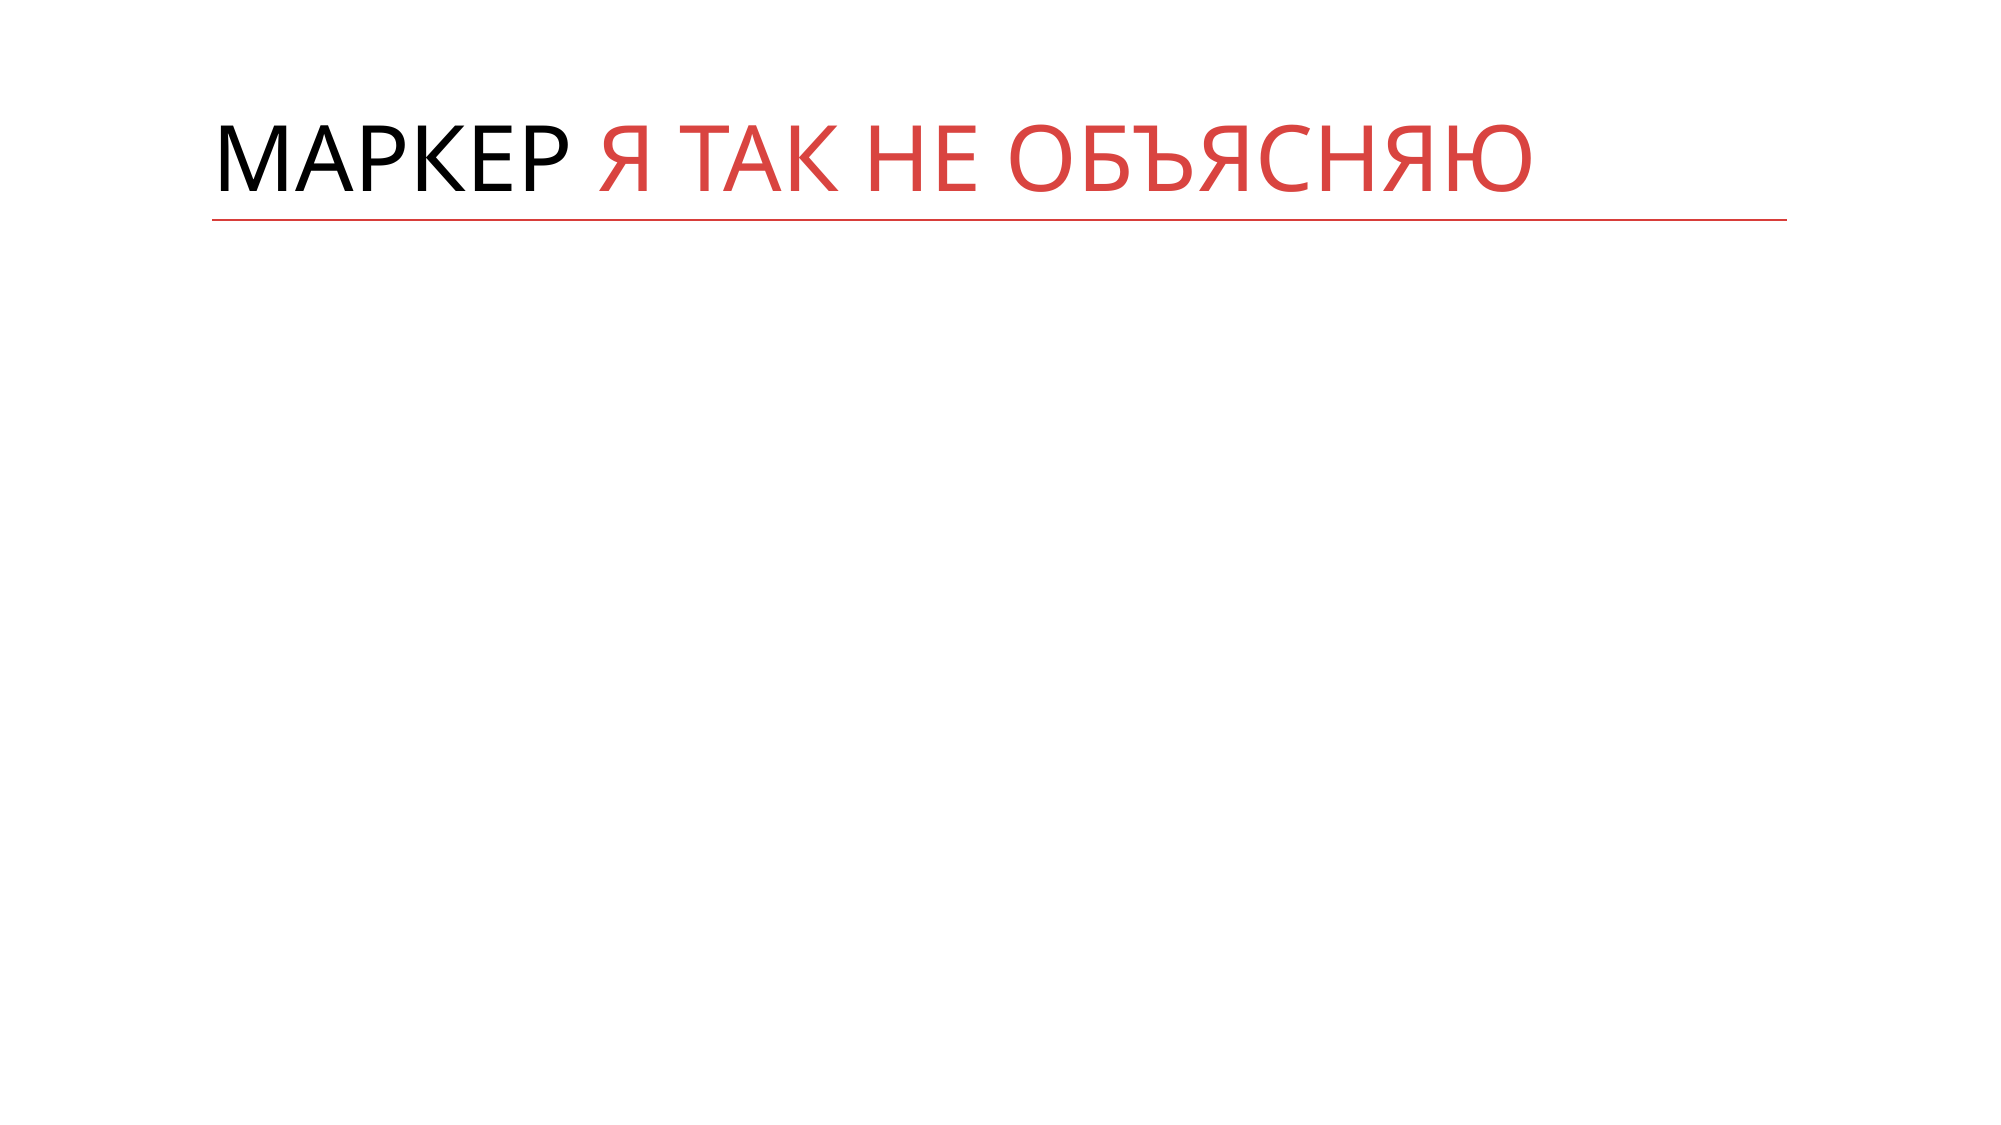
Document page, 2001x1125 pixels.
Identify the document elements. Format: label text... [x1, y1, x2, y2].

title Маркер я так не объясняю [212, 90, 1788, 220]
